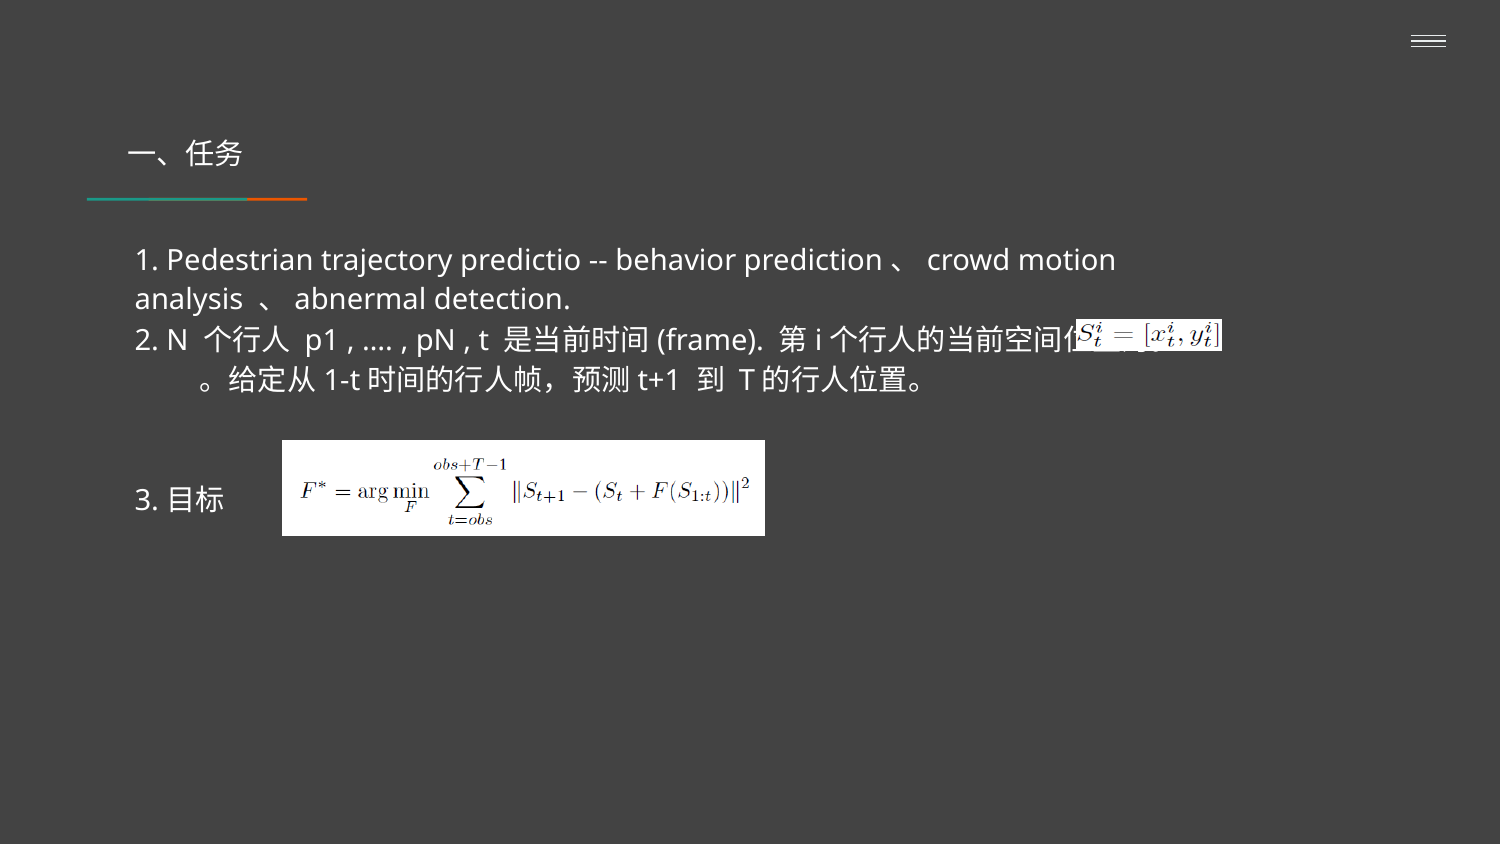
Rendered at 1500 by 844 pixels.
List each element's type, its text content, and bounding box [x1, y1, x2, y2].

list 1. Pedestrian trajectory predictio -- behavior prediction、crowd motion analysis 、abnermal detection. 2. N 个行人 p1 , …. , pN , t 是当前时间(frame). 第i个行人的当前空间位置为。 。给定从1-t时间的行人帧，预测t+1 到 T的行人位置。 3.目标 [119, 220, 1270, 719]
picture [1075, 319, 1223, 351]
text_box 一、任务 [112, 128, 594, 178]
picture [282, 440, 765, 536]
